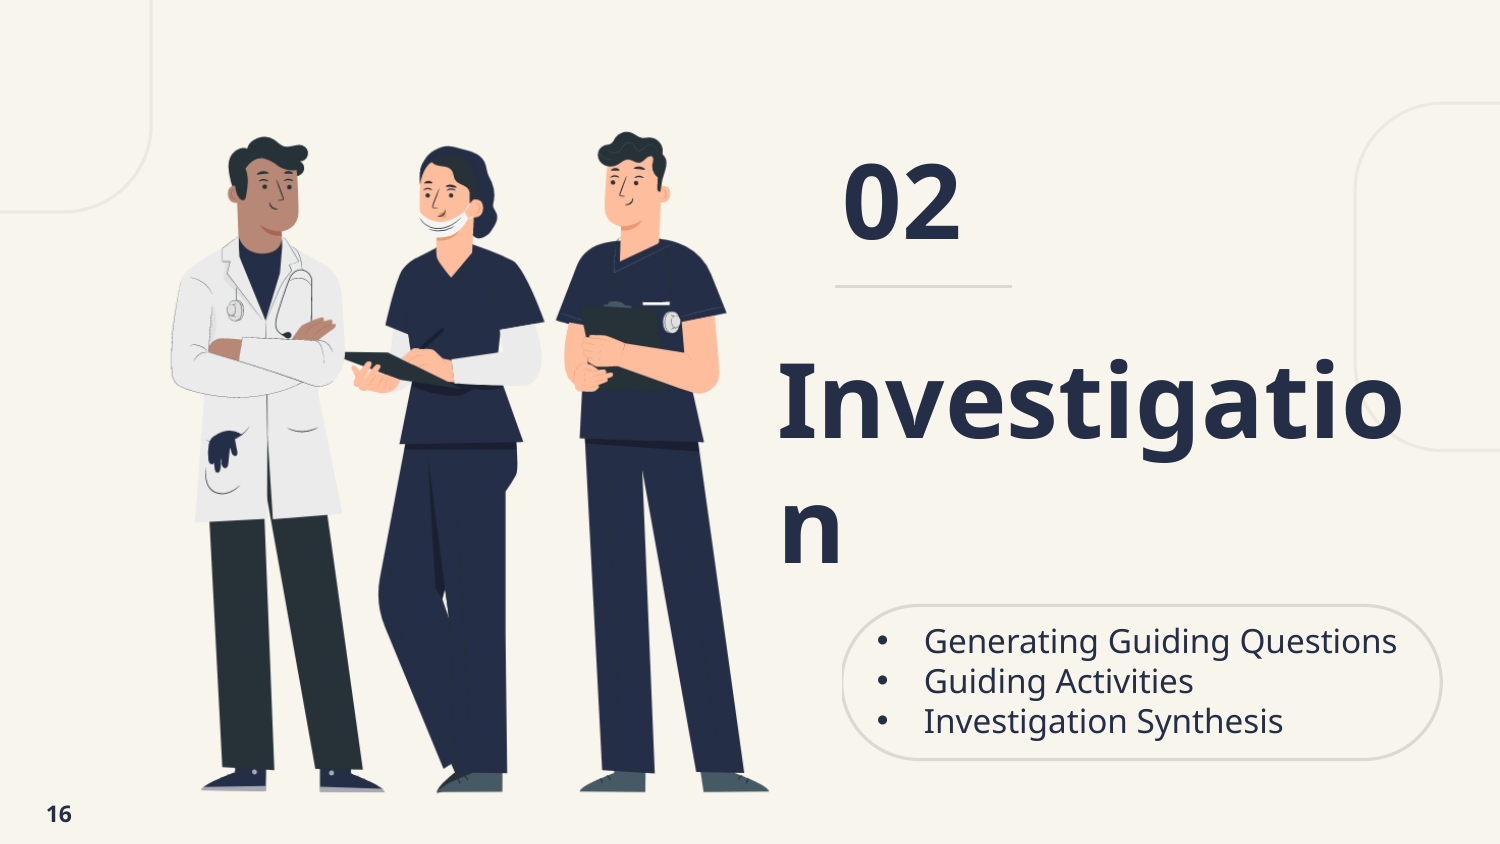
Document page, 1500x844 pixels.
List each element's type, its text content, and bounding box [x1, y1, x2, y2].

subtitle Generating Guiding Questions Guiding Activities Investigation Synthesis [861, 605, 1451, 723]
text_box [847, 631, 1430, 760]
title Investigation [847, 301, 1442, 617]
picture [27, 14, 842, 830]
text_box 16 [0, 785, 118, 841]
title 02 [847, 110, 1002, 285]
